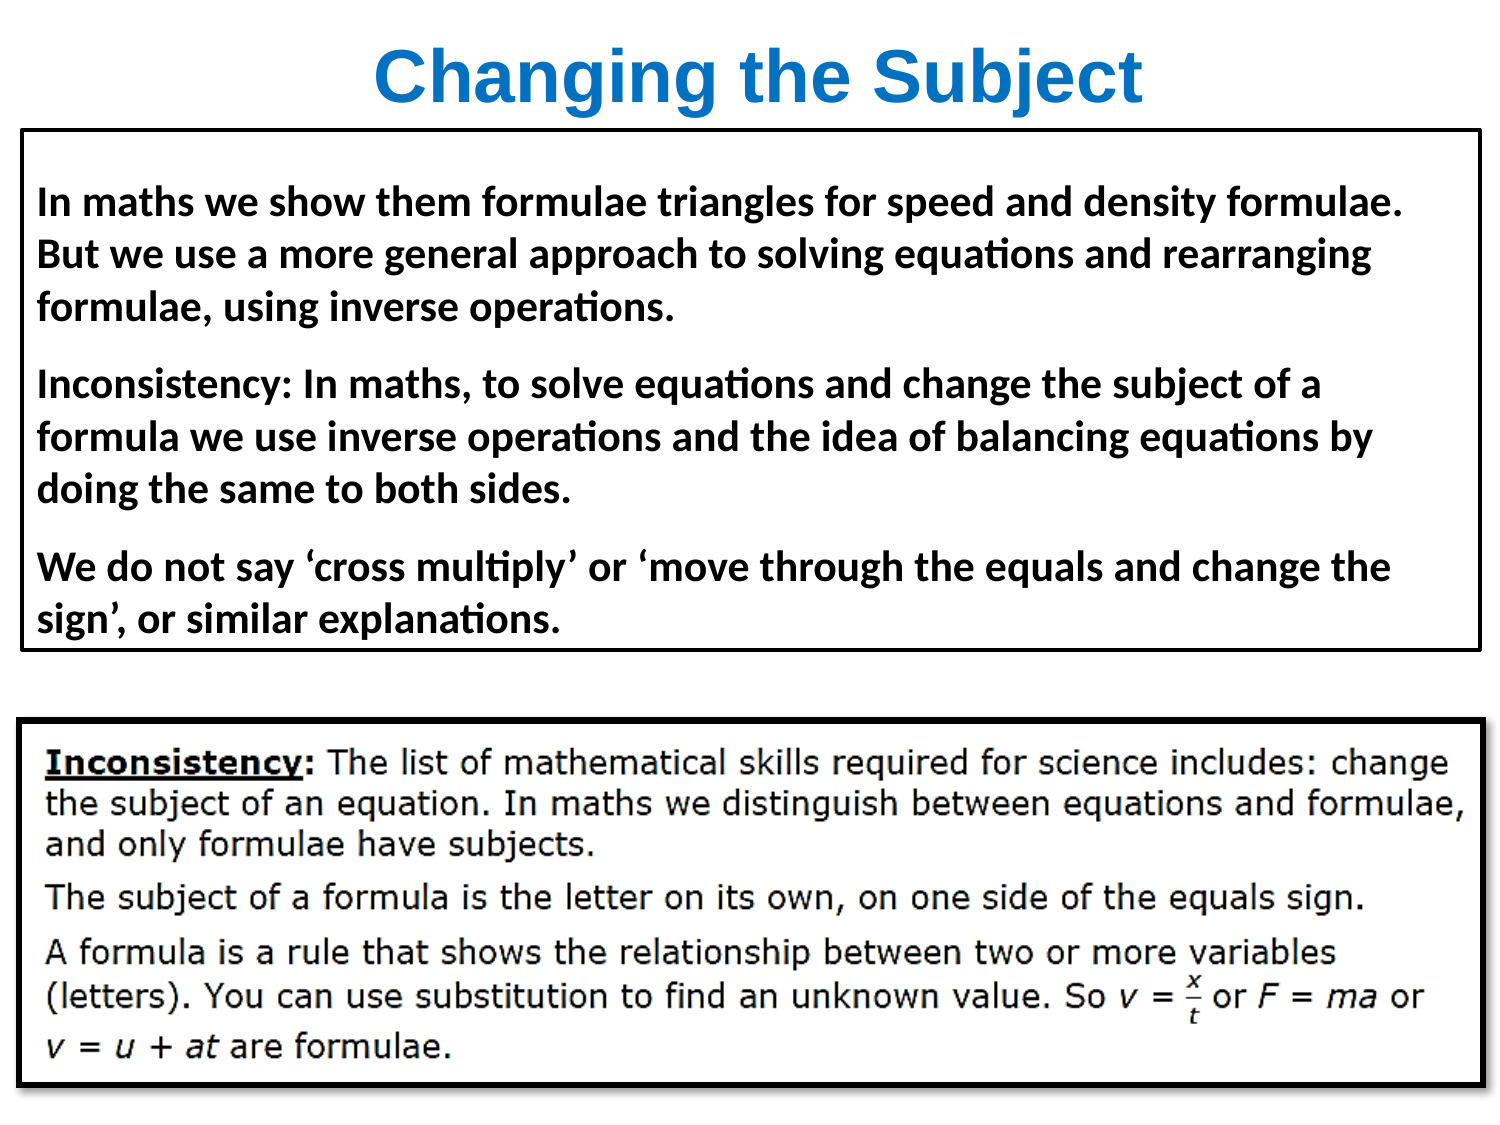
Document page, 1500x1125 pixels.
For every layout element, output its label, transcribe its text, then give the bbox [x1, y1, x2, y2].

picture [21, 723, 1481, 1082]
text_box In maths we show them formulae triangles for speed and density formulae. But we use a more general approach to solving equations and rearranging formulae, using inverse operations. Inconsistency: In maths, to solve equations and change the subject of a formula we use inverse operations and the idea of balancing equations by doing the same to both sides. We do not say ‘cross multiply’ or ‘move through the equals and change the sign’, or similar explanations. [20, 128, 1482, 652]
picture [221, 125, 1104, 593]
text_box Changing the Subject [359, 20, 1160, 125]
